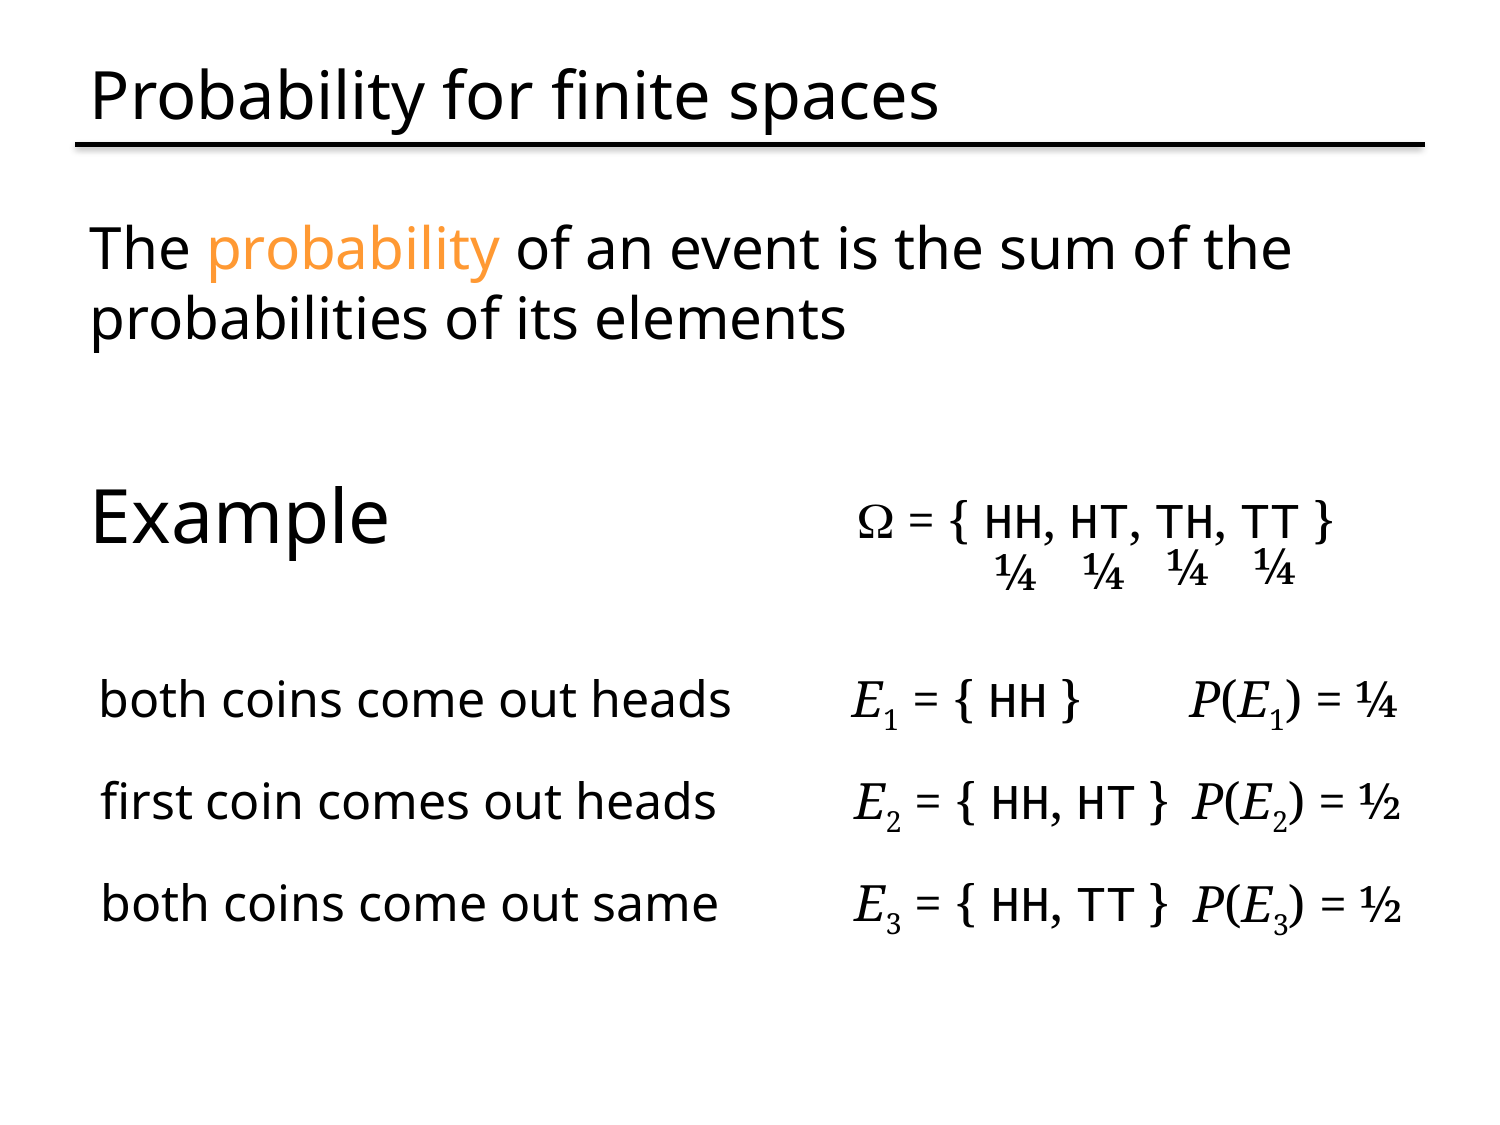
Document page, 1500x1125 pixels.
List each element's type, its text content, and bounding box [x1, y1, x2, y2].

title Probability for finite spaces [75, 45, 1425, 145]
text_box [108, 660, 1416, 737]
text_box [108, 762, 1419, 839]
text_box Example [74, 460, 422, 566]
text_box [838, 480, 1354, 610]
text_box The probability of an event is the sum of the probabilities of its elements [74, 203, 1409, 359]
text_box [108, 863, 1420, 942]
